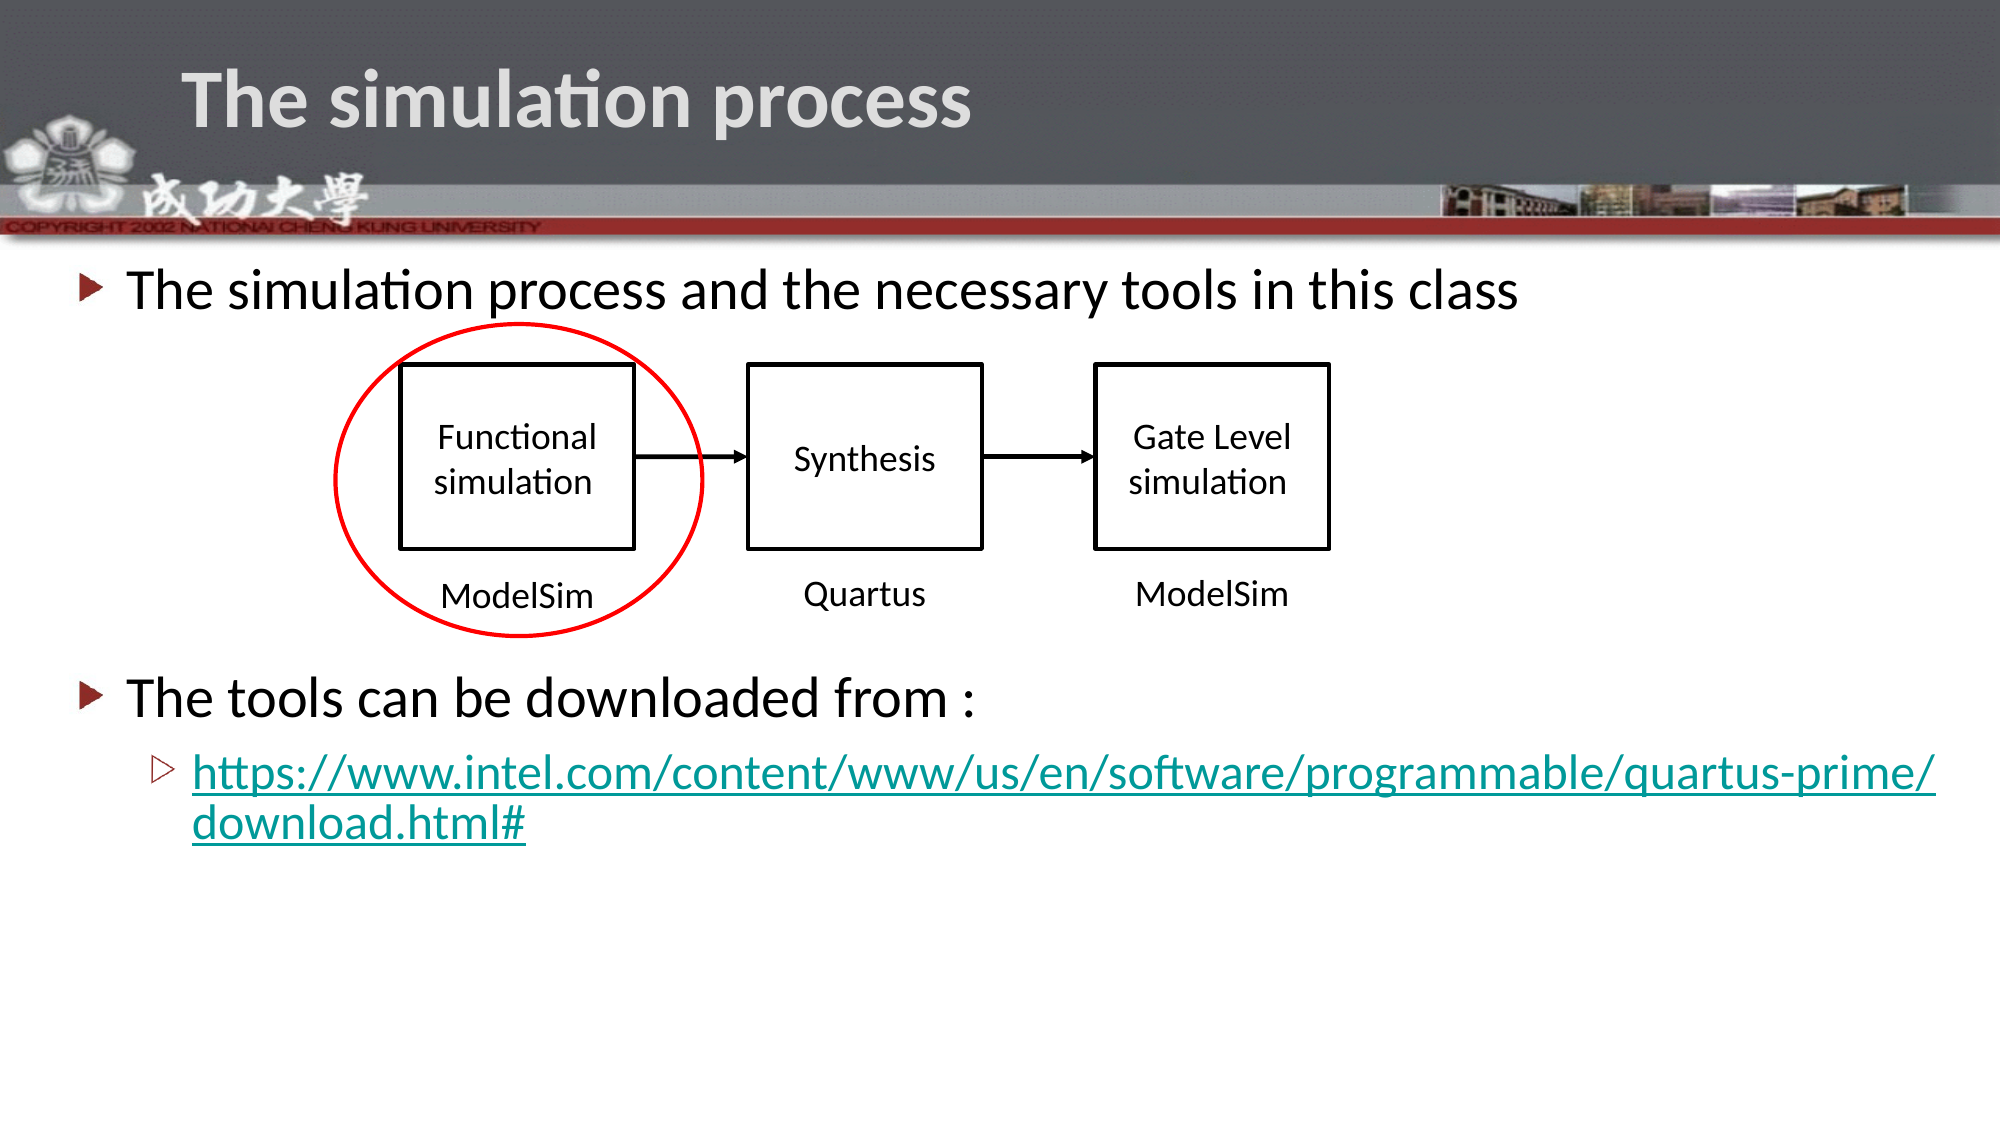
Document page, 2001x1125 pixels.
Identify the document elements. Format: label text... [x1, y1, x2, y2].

picture [144, 751, 180, 787]
title The simulation process [166, 0, 1967, 188]
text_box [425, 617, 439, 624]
text_box Synthesis [746, 362, 984, 551]
text_box Gate Level simulation [1093, 362, 1331, 551]
picture [69, 673, 111, 715]
text_box Quartus [788, 561, 942, 622]
text_box [333, 321, 705, 639]
picture [0, 0, 2000, 250]
picture [69, 265, 111, 307]
list The simulation process and the necessary tools in this class The tools can be downloaded from : https://www.intel.com/content/www/us/en/software/programmable/quartus-prime/download.html# [54, 243, 1961, 1083]
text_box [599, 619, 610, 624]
text_box ModelSim [1120, 561, 1305, 622]
